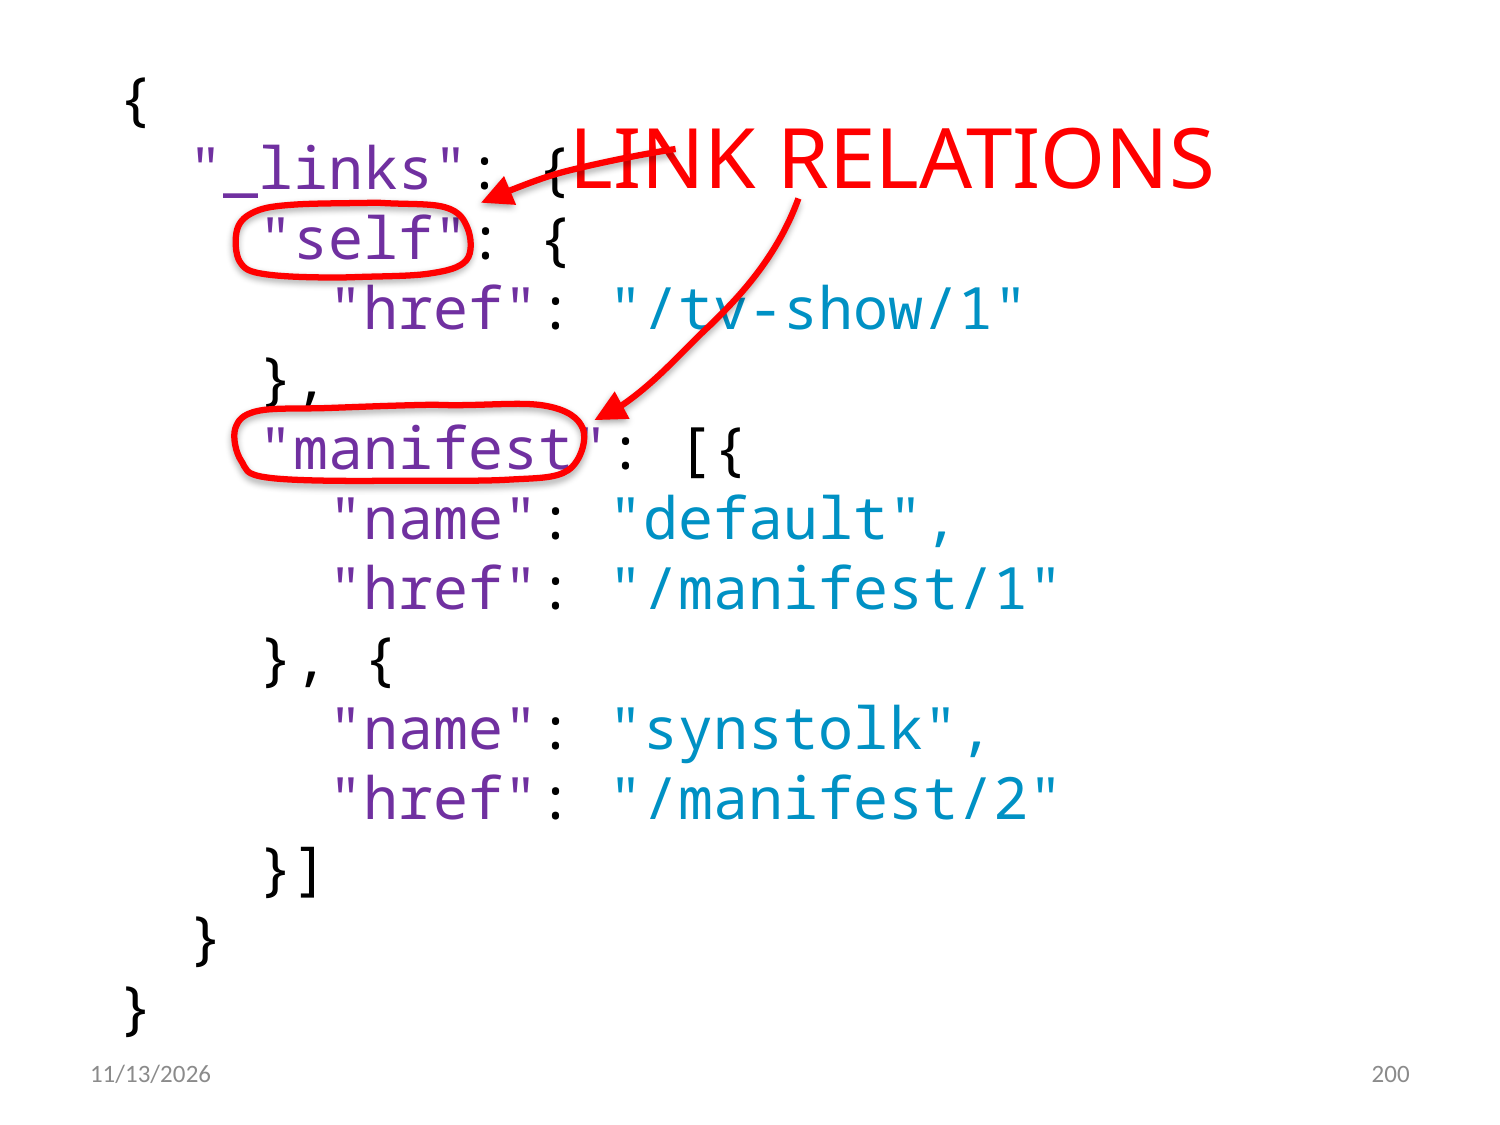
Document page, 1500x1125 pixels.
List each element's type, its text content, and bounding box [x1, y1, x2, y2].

slide_number 200 [1074, 1042, 1425, 1103]
text_box LINK RELATIONS [555, 97, 1231, 213]
text_box { "_links": { "self": { "href": "/tv-show/1" }, "manifest": [{ "name": "default", "href": "/manifest/1" }, { "name": "synstolk", "href": "/manifest/2" }] } } [0, 53, 1500, 1049]
text_box [594, 198, 800, 421]
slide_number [75, 1042, 425, 1103]
text_box [233, 403, 585, 482]
text_box [481, 148, 676, 204]
text_box [234, 201, 472, 279]
